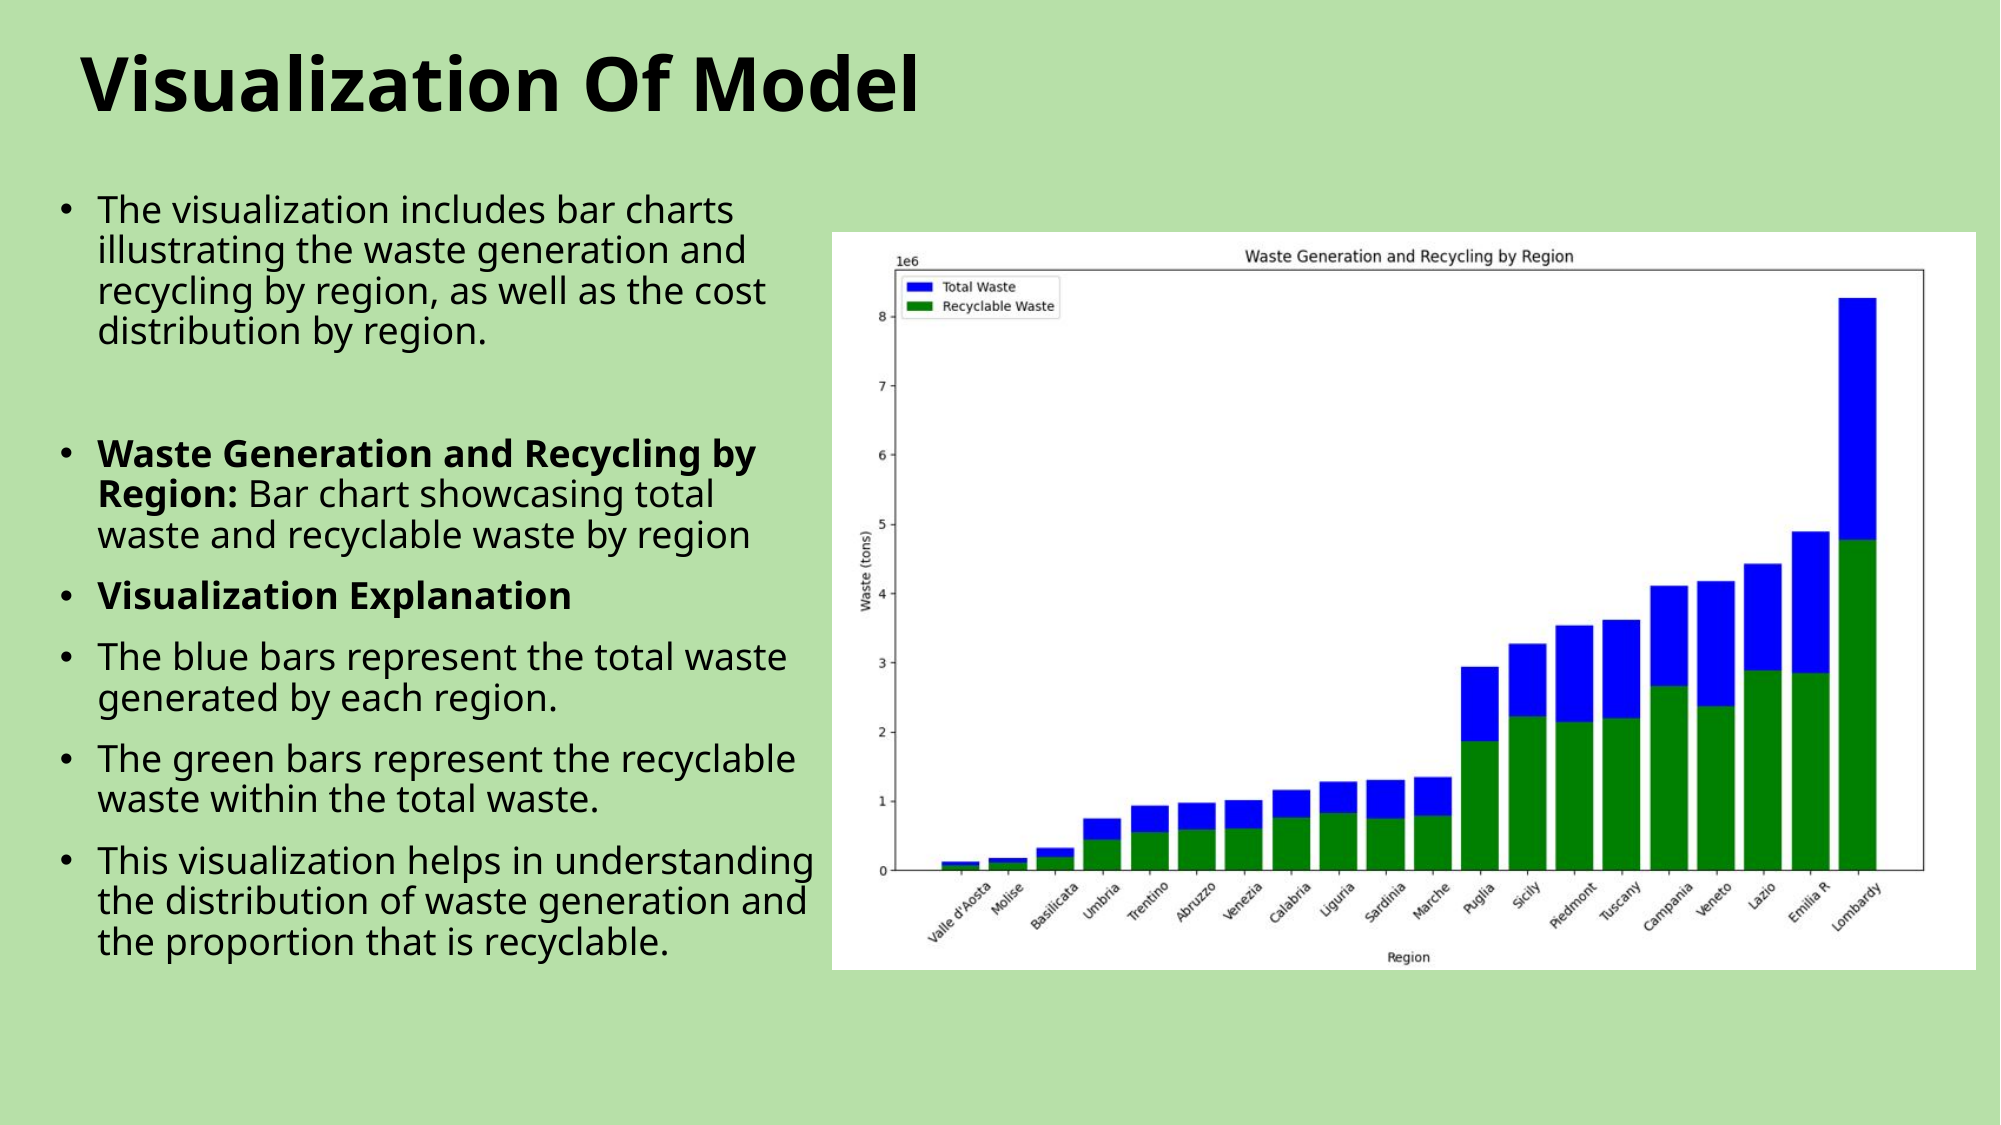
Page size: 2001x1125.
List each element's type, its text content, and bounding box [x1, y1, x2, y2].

list The visualization includes bar charts illustrating the waste generation and recycling by region, as well as the cost distribution by region. Waste Generation and Recycling by Region: Bar chart showcasing total waste and recyclable waste by region Visualization Explanation The blue bars represent the total waste generated by each region. The green bars represent the recyclable waste within the total waste. This visualization helps in understanding the distribution of waste generation and the proportion that is recyclable. [44, 183, 833, 1014]
title Visualization Of Model [65, 23, 1791, 232]
picture [832, 232, 1976, 970]
